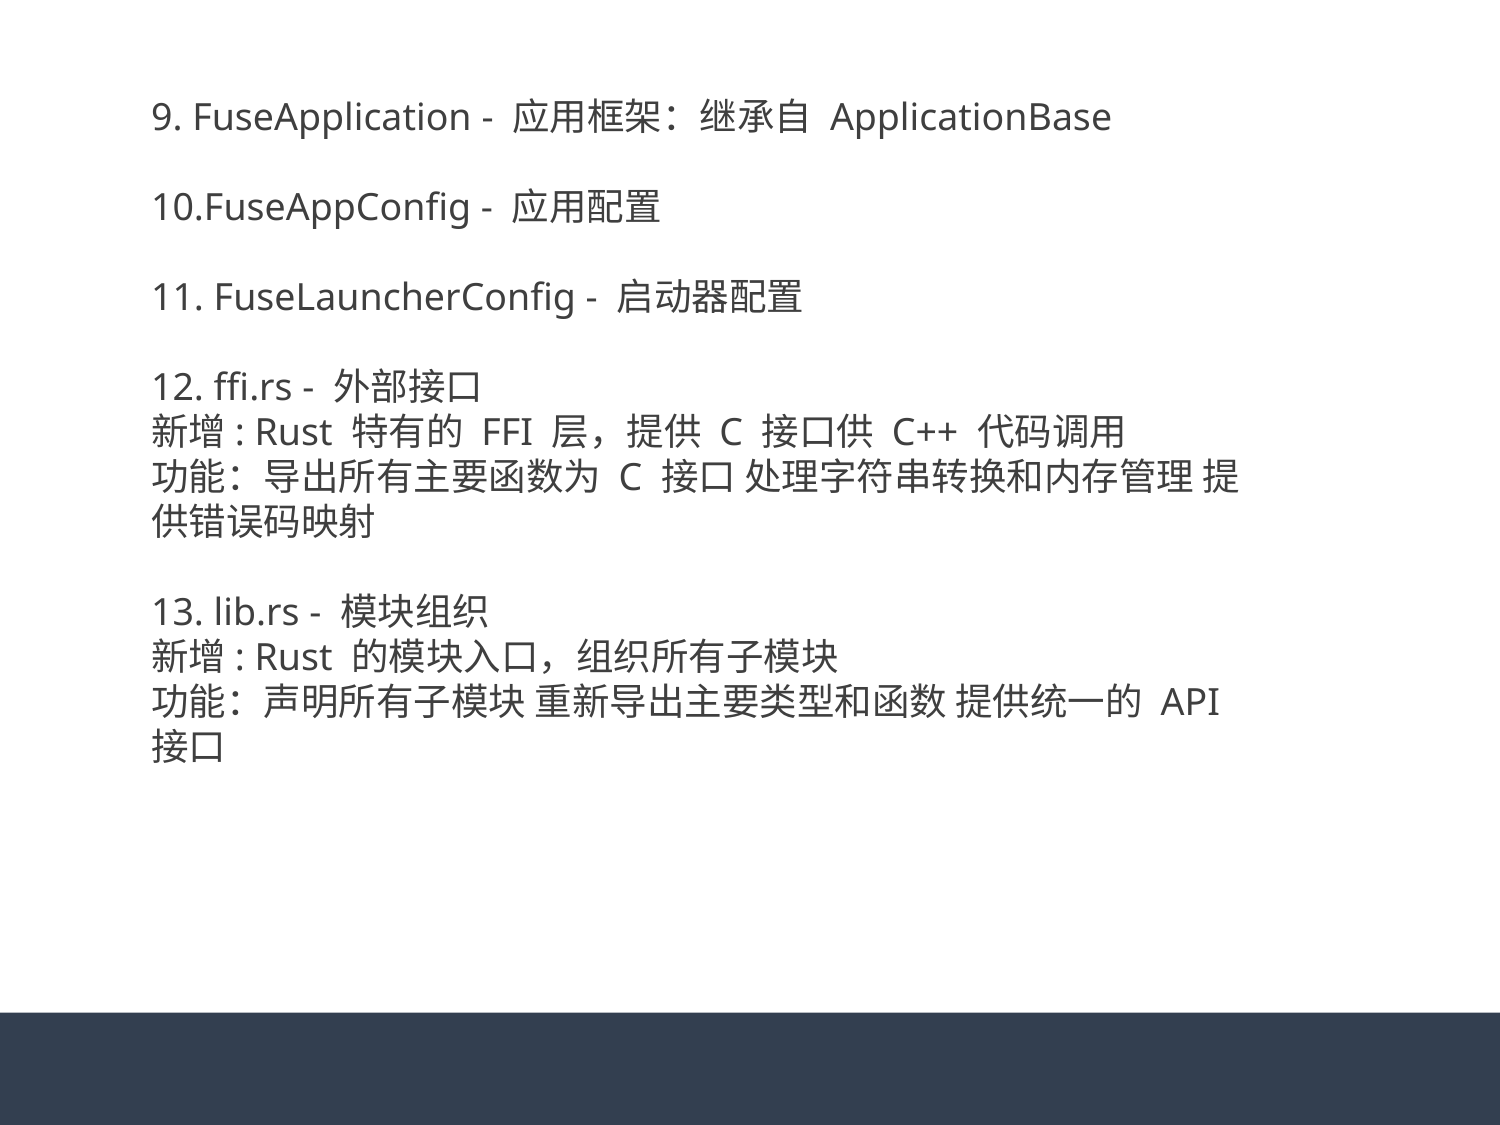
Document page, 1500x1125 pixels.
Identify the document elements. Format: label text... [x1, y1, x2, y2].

text_box 9. FuseApplication - 应用框架：继承自 ApplicationBase 10.FuseAppConfig - 应用配置 11. FuseLauncherConfig - 启动器配置 12. ffi.rs - 外部接口 新增: Rust 特有的 FFI 层，提供 C 接口供 C++ 代码调用 功能：导出所有主要函数为 C 接口 处理字符串转换和内存管理 提供错误码映射 13. lib.rs - 模块组织 新增: Rust 的模块入口，组织所有子模块 功能：声明所有子模块 重新导出主要类型和函数 提供统一的 API 接口 [136, 85, 1264, 821]
